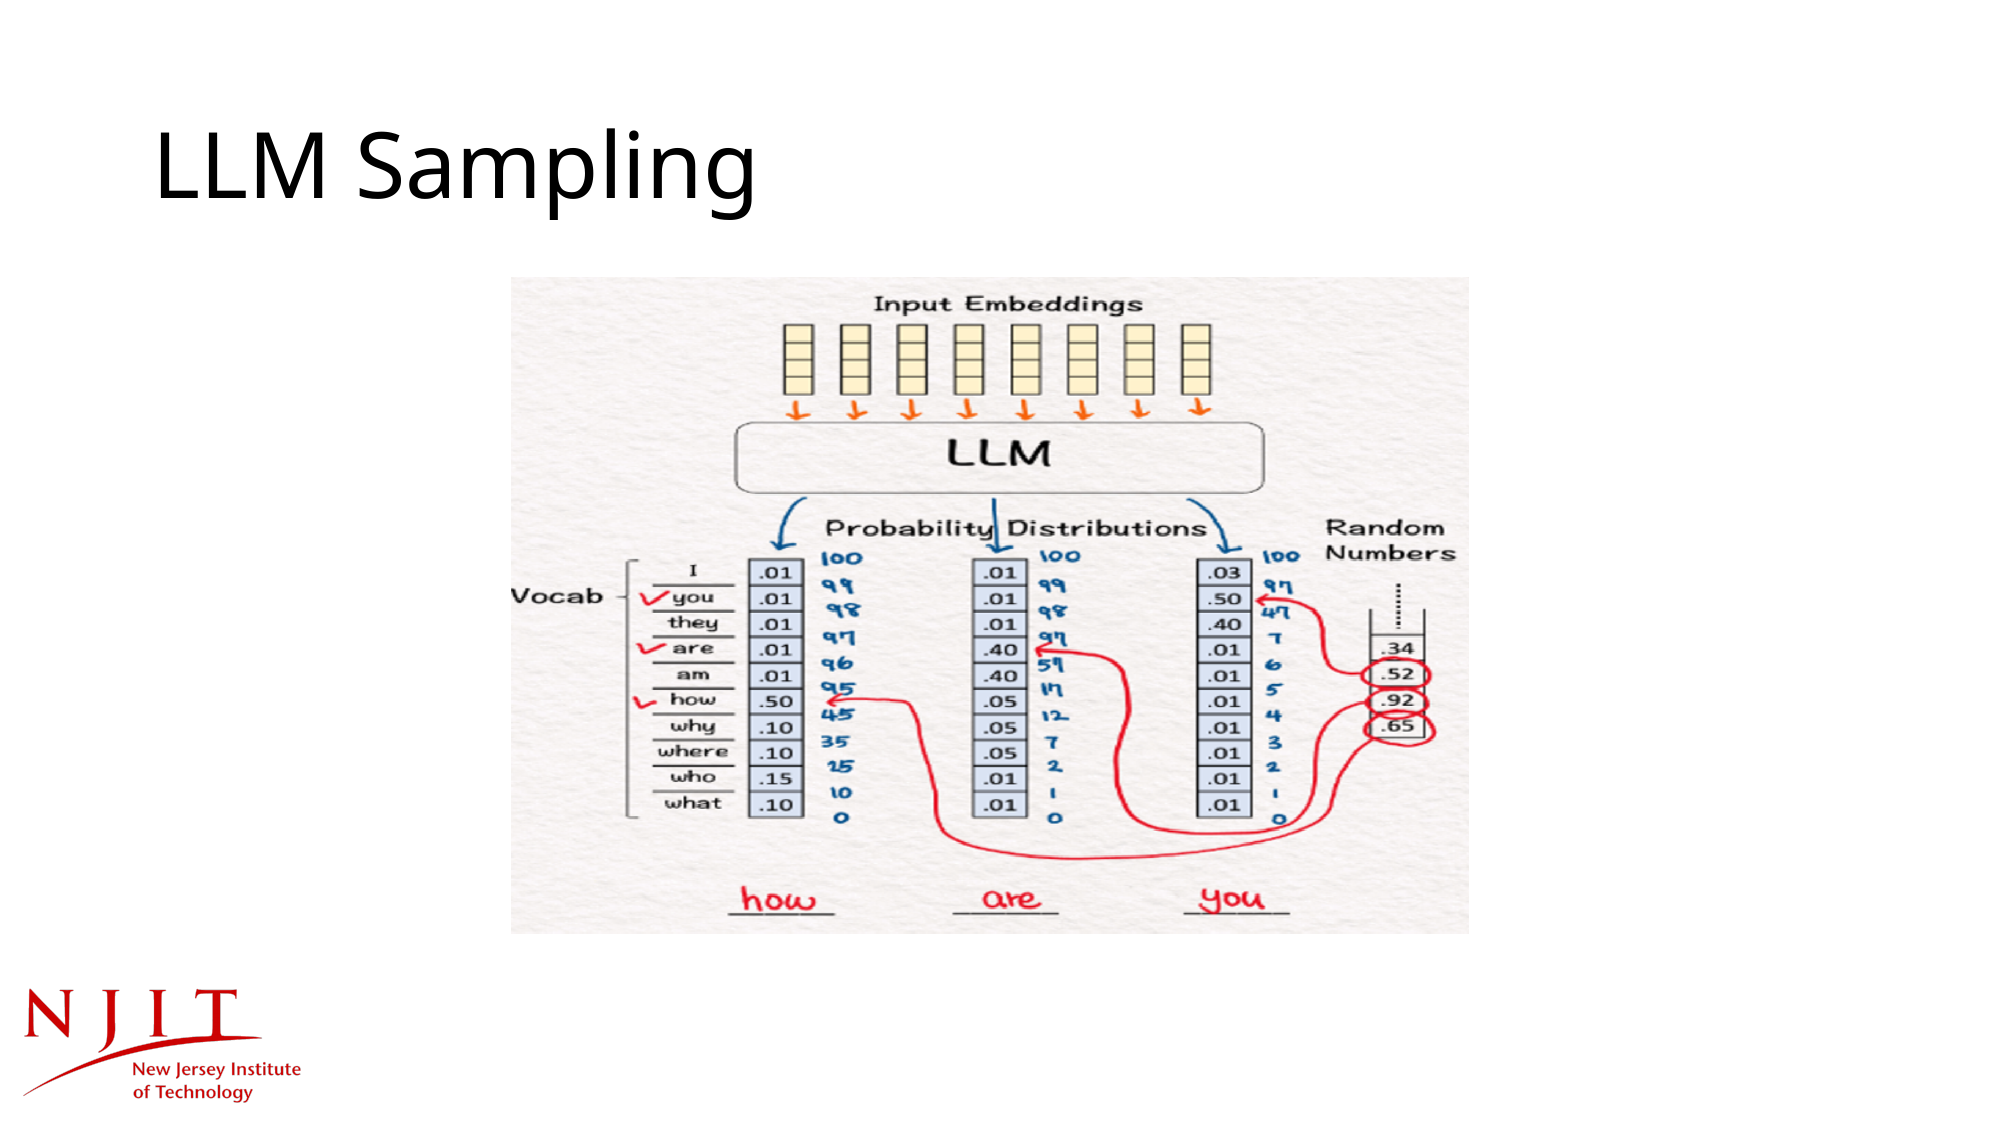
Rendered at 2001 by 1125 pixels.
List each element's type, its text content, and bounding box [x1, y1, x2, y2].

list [511, 276, 1470, 934]
title LLM Sampling [137, 59, 1863, 278]
picture [23, 988, 301, 1104]
